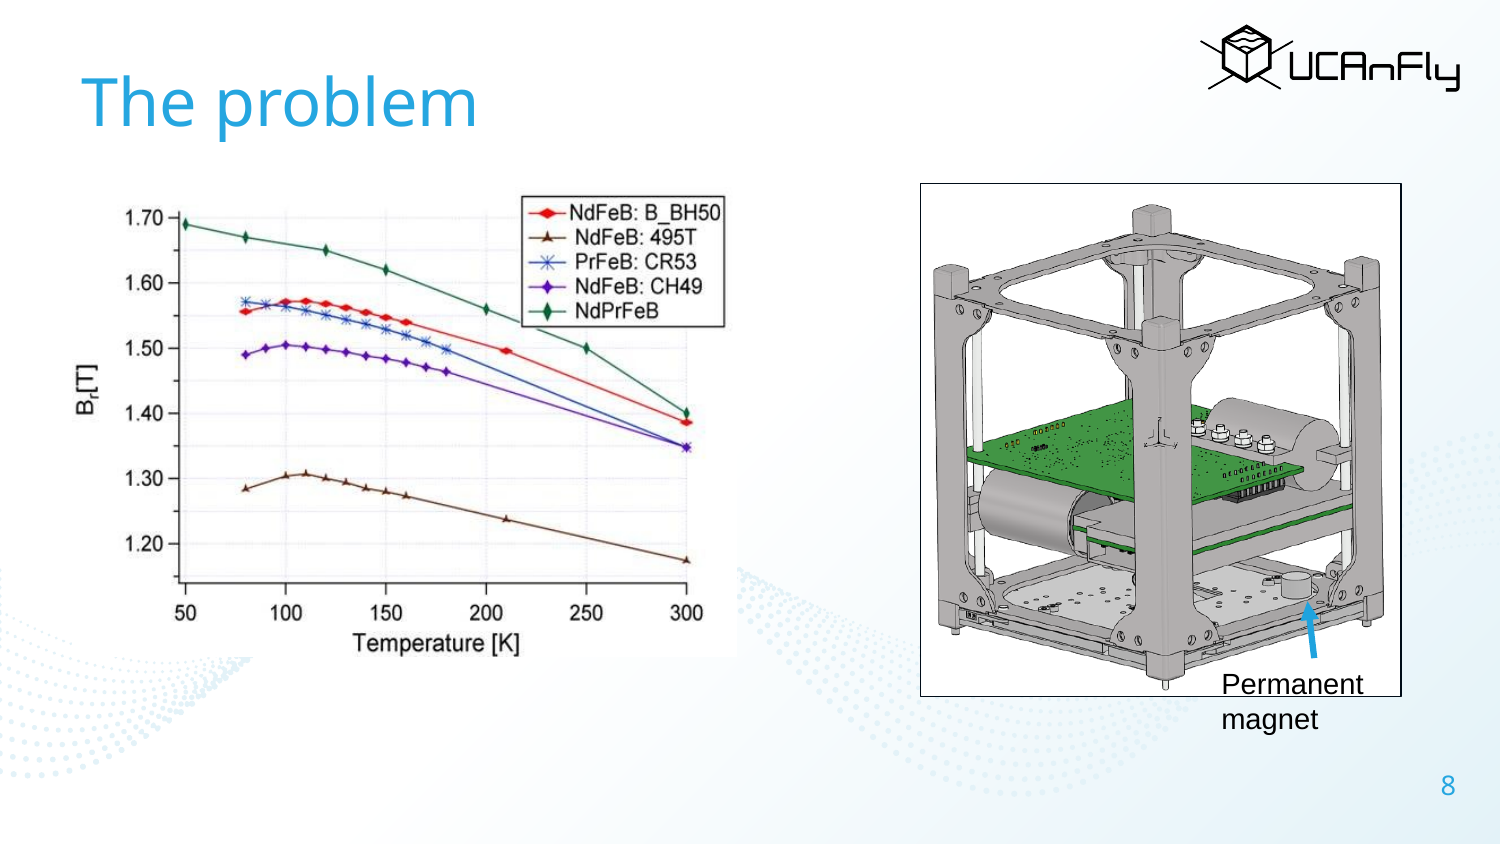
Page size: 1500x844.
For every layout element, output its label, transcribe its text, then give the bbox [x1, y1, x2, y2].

slide_number ‹#› [1366, 754, 1457, 819]
picture [1199, 24, 1460, 92]
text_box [1307, 600, 1315, 659]
picture [71, 187, 737, 657]
picture [921, 183, 1401, 697]
text_box Permanent magnet [1206, 658, 1423, 743]
title The problem [81, 76, 1241, 142]
